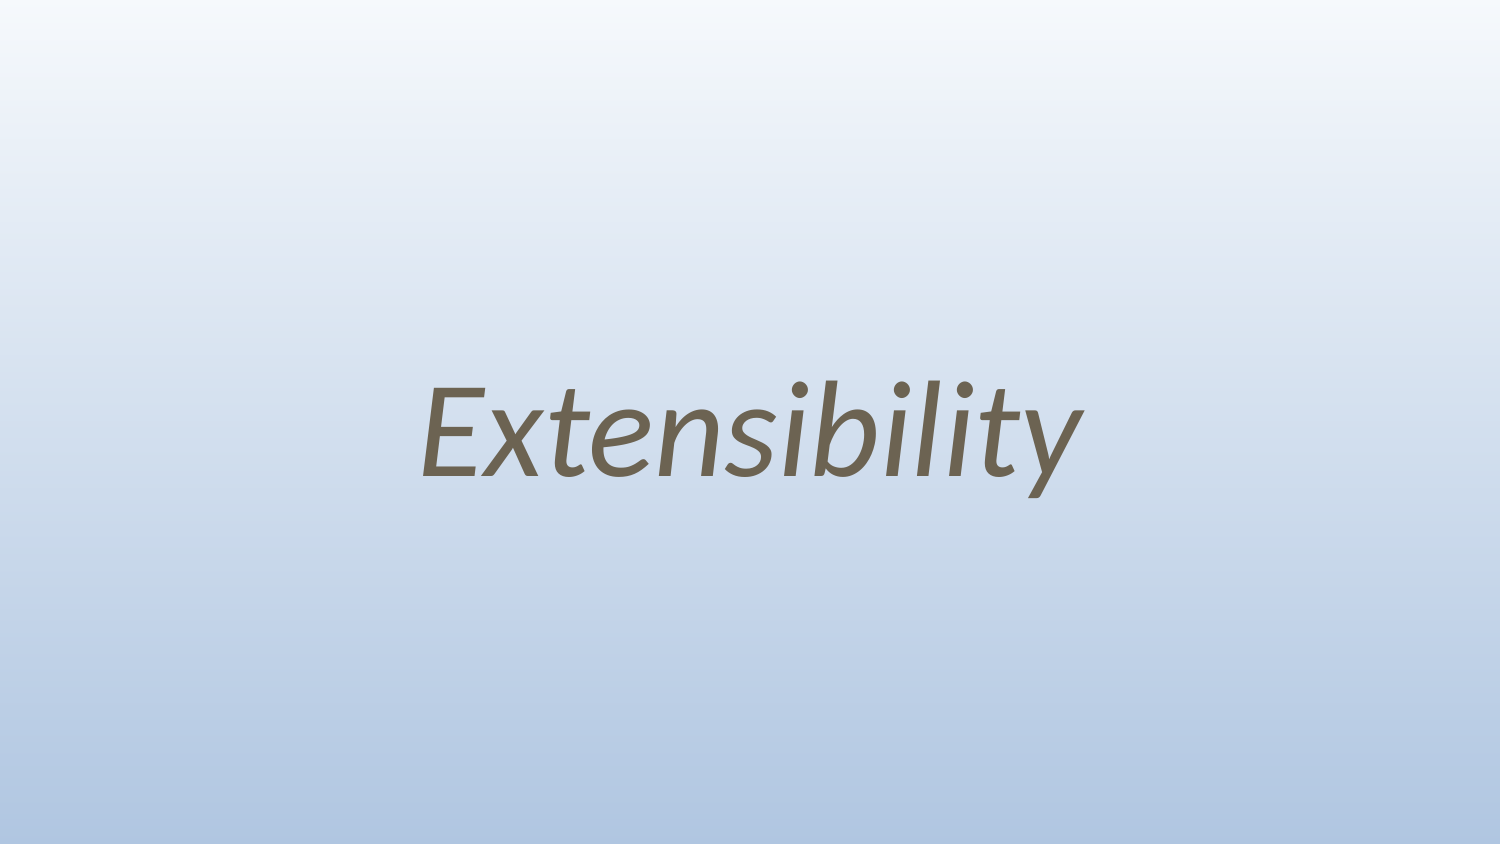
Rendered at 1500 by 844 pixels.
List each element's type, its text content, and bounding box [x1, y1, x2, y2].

list Extensibility [75, 143, 1425, 701]
